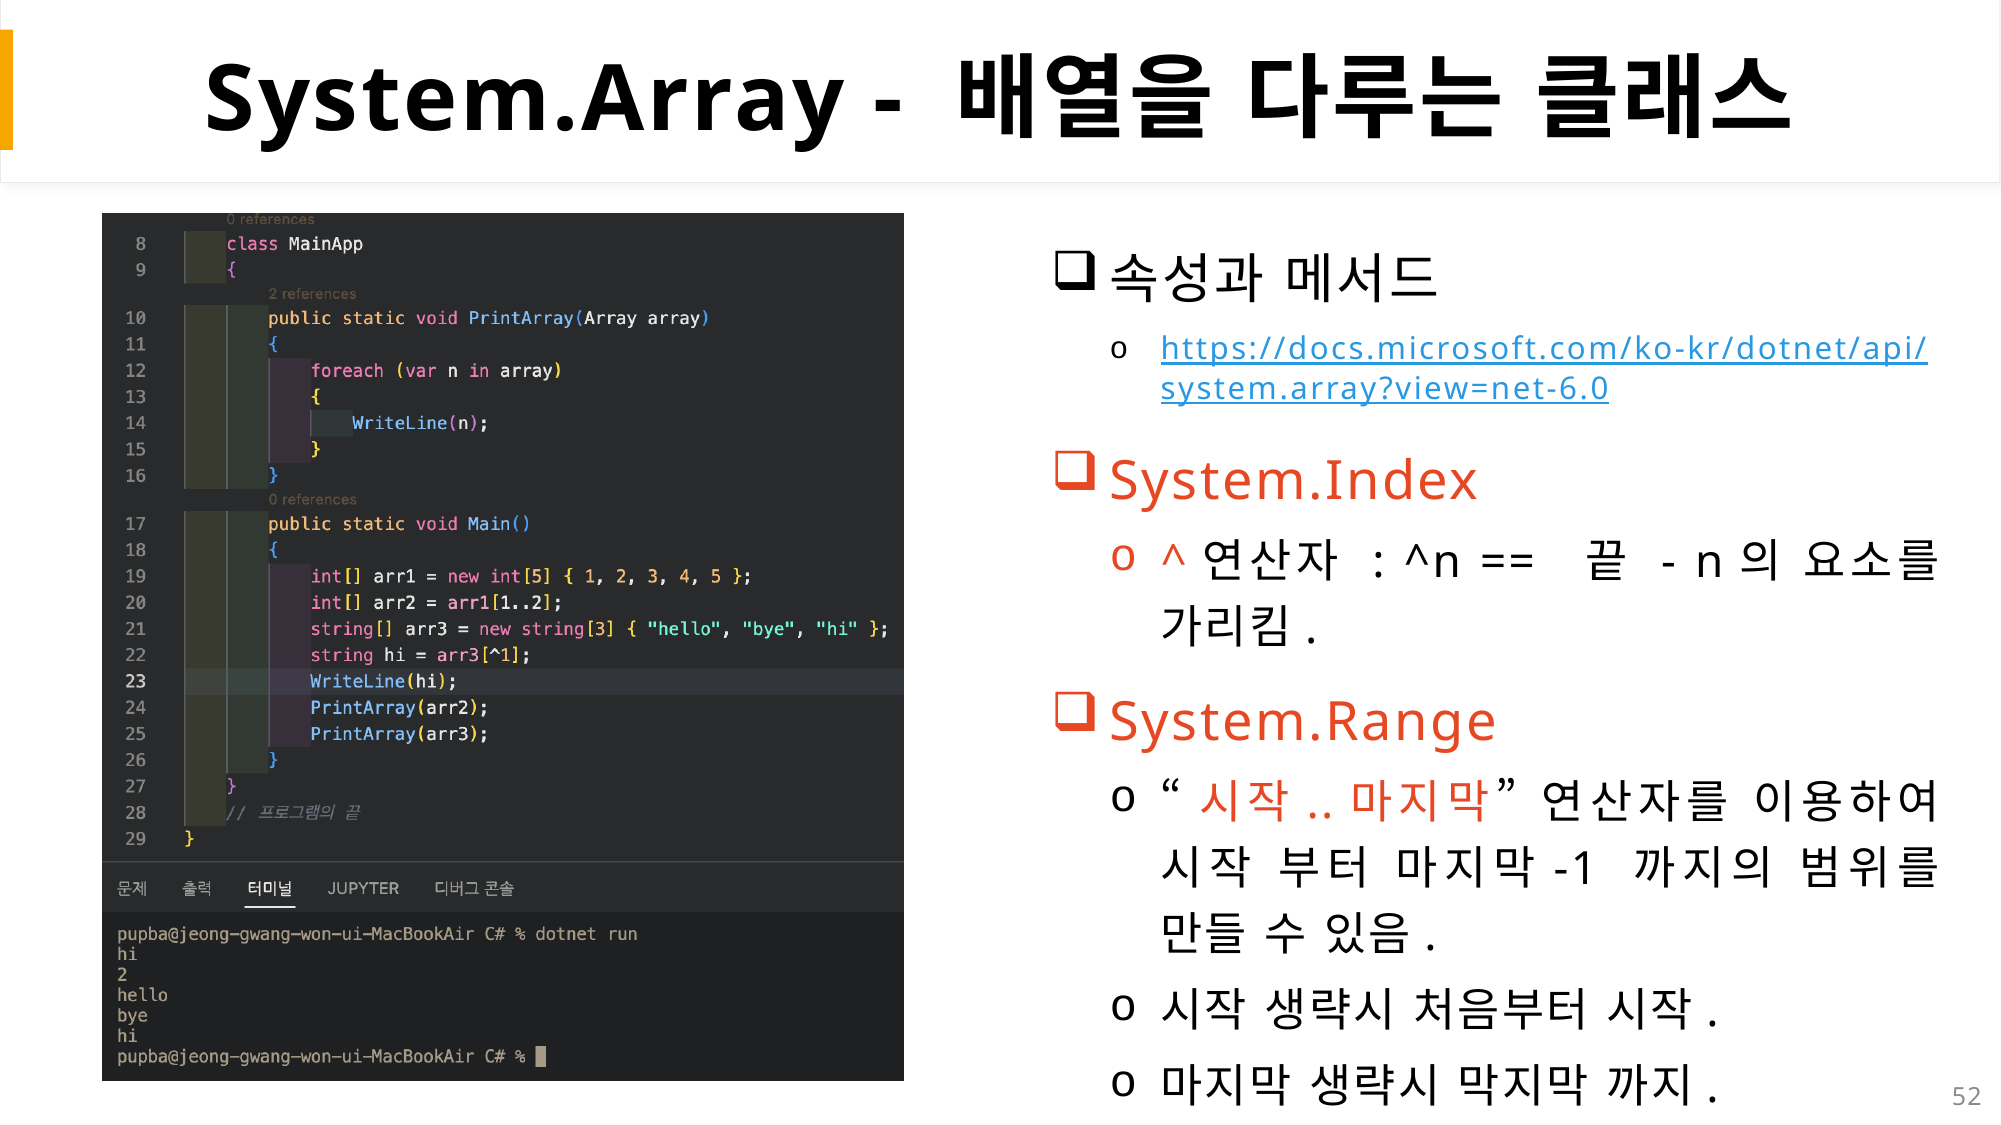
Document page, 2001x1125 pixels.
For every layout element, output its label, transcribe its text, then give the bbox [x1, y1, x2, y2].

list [102, 213, 904, 1081]
title System.Array - 배열을 다루는 클래스 [39, 29, 1961, 150]
list 속성과 메서드 https://docs.microsoft.com/ko-kr/dotnet/api/system.array?view=net-6.0 System.Index ^연산자 : ^n == 끝 - n의 요소를 가리킴. System.Range “시작..마지막” 연산자를 이용하여 시작 부터 마지막-1 까지의 범위를 만들 수 있음. 시작 생략시 처음부터 시작. 마지막 생략시 막지막 까지. [1032, 213, 1961, 1081]
